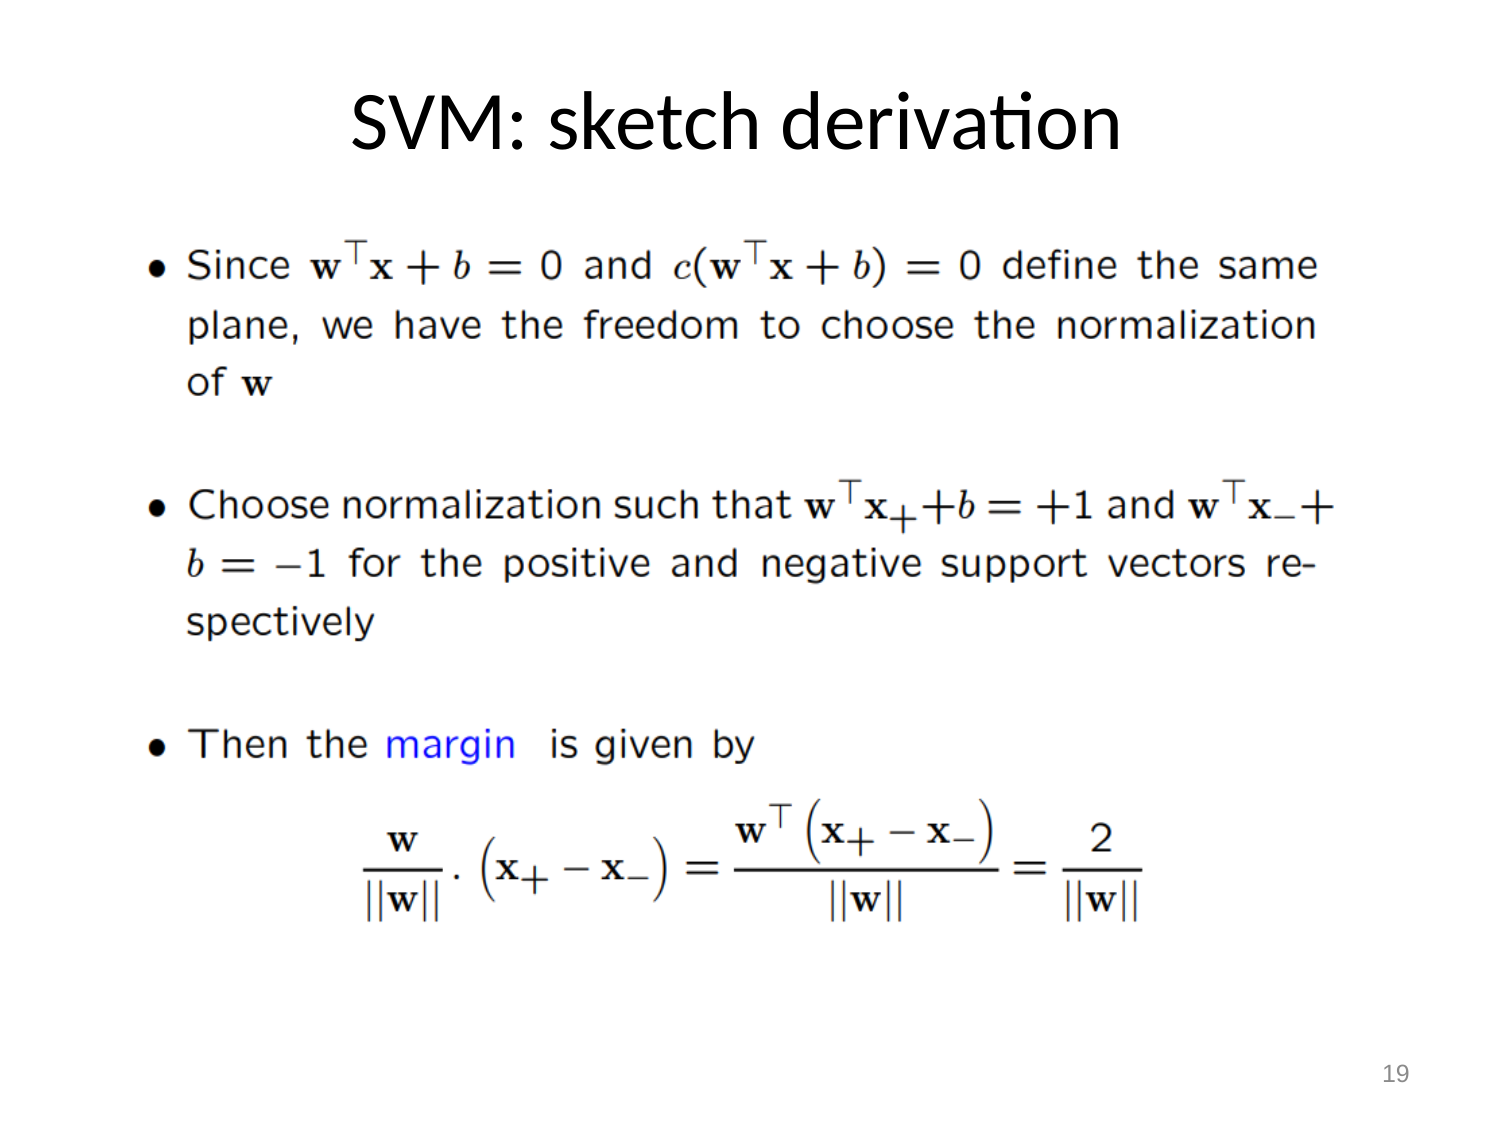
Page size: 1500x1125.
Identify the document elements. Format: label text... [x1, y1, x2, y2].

slide_number 19 [1074, 1042, 1425, 1103]
picture [105, 208, 1369, 1024]
title SVM: sketch derivation [0, 0, 1476, 233]
